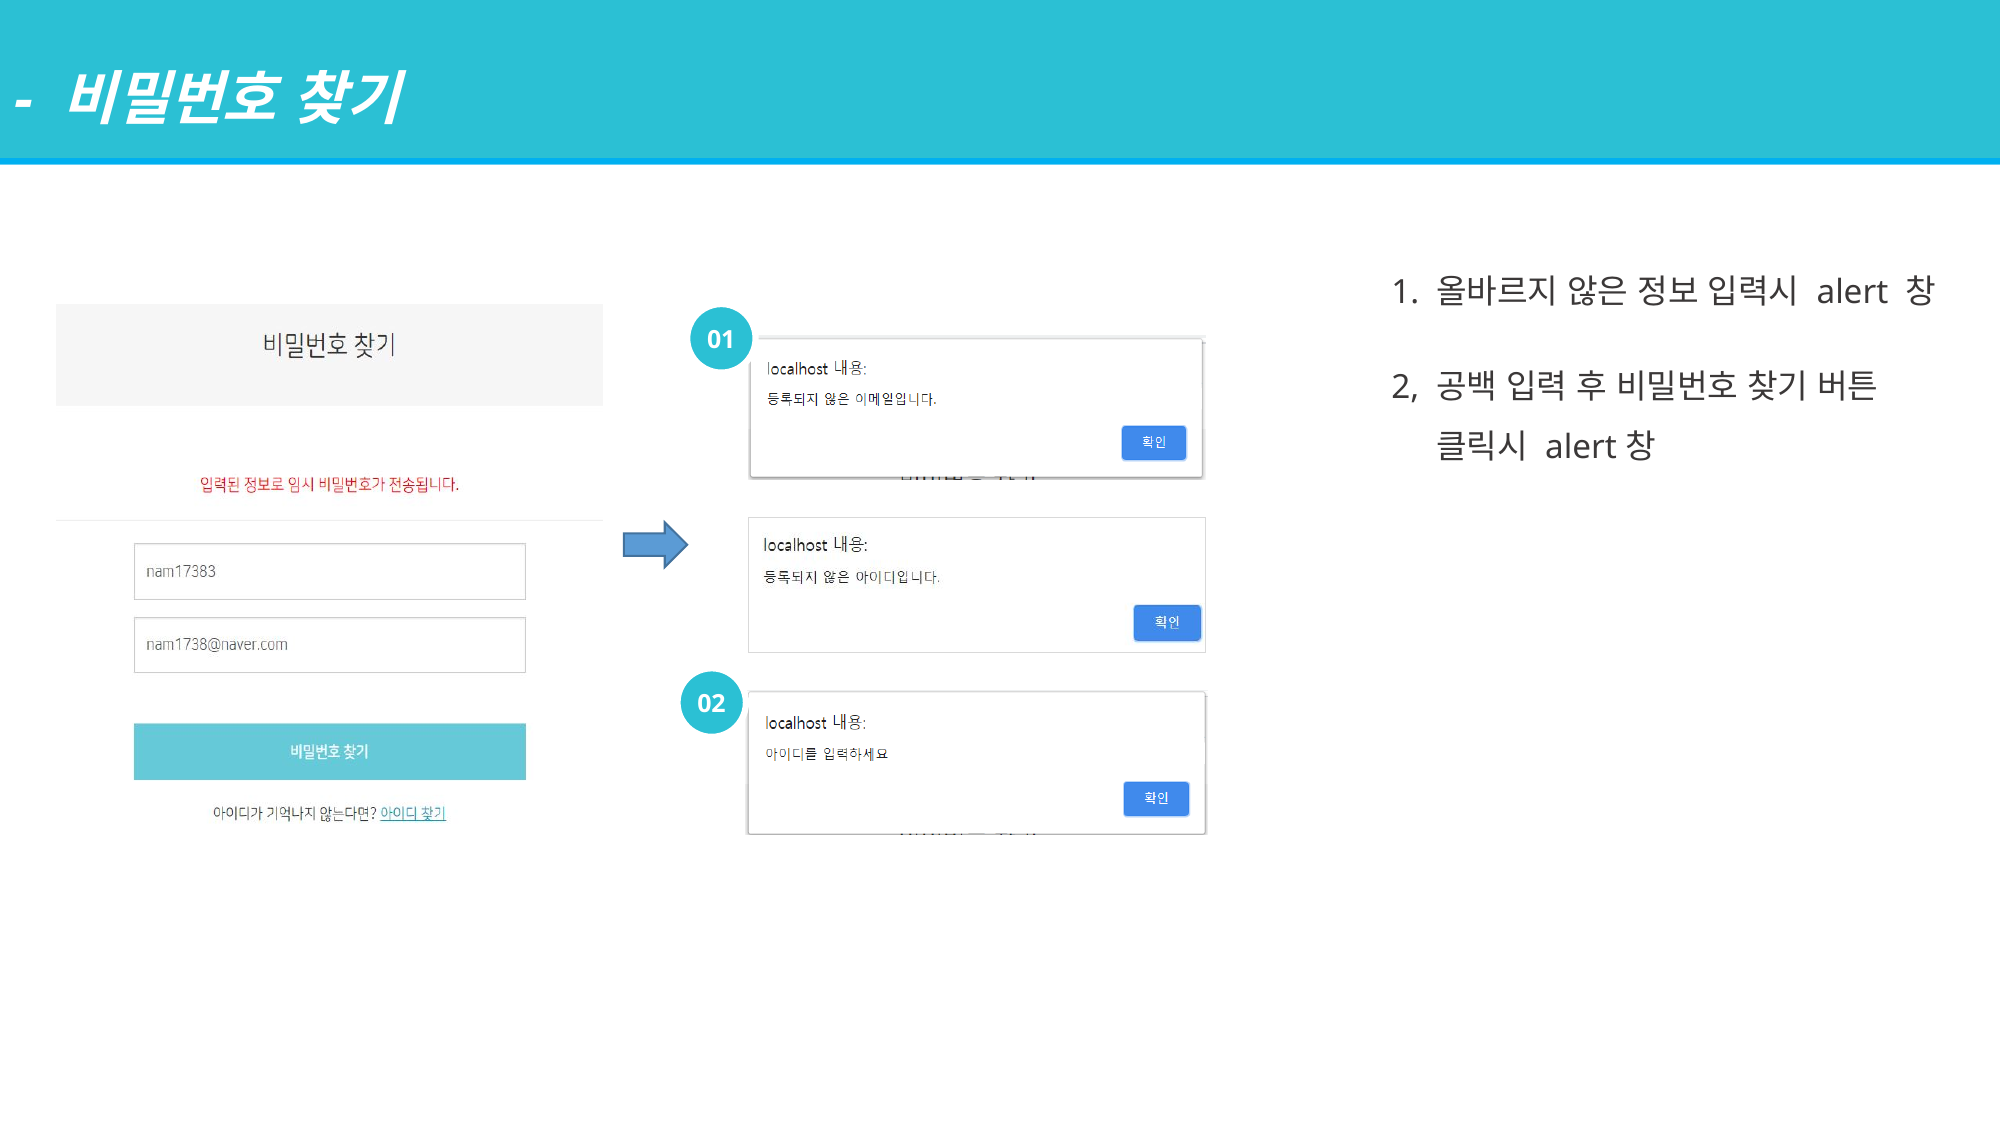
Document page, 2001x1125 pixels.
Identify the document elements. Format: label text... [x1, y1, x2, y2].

text_box - 비밀번호 찾기 [0, 0, 2000, 159]
picture [748, 335, 1206, 481]
text_box 01 [686, 302, 757, 374]
text_box [622, 519, 689, 570]
picture [748, 517, 1206, 653]
picture [56, 303, 603, 887]
text_box 2, 공백 입력 후 비밀번호 찾기 버튼 클릭시 alert창 [1376, 357, 1944, 473]
text_box 1. 올바르지 않은 정보 입력시 alert 창 [1376, 263, 1981, 318]
text_box 02 [676, 667, 745, 738]
picture [745, 690, 1208, 835]
